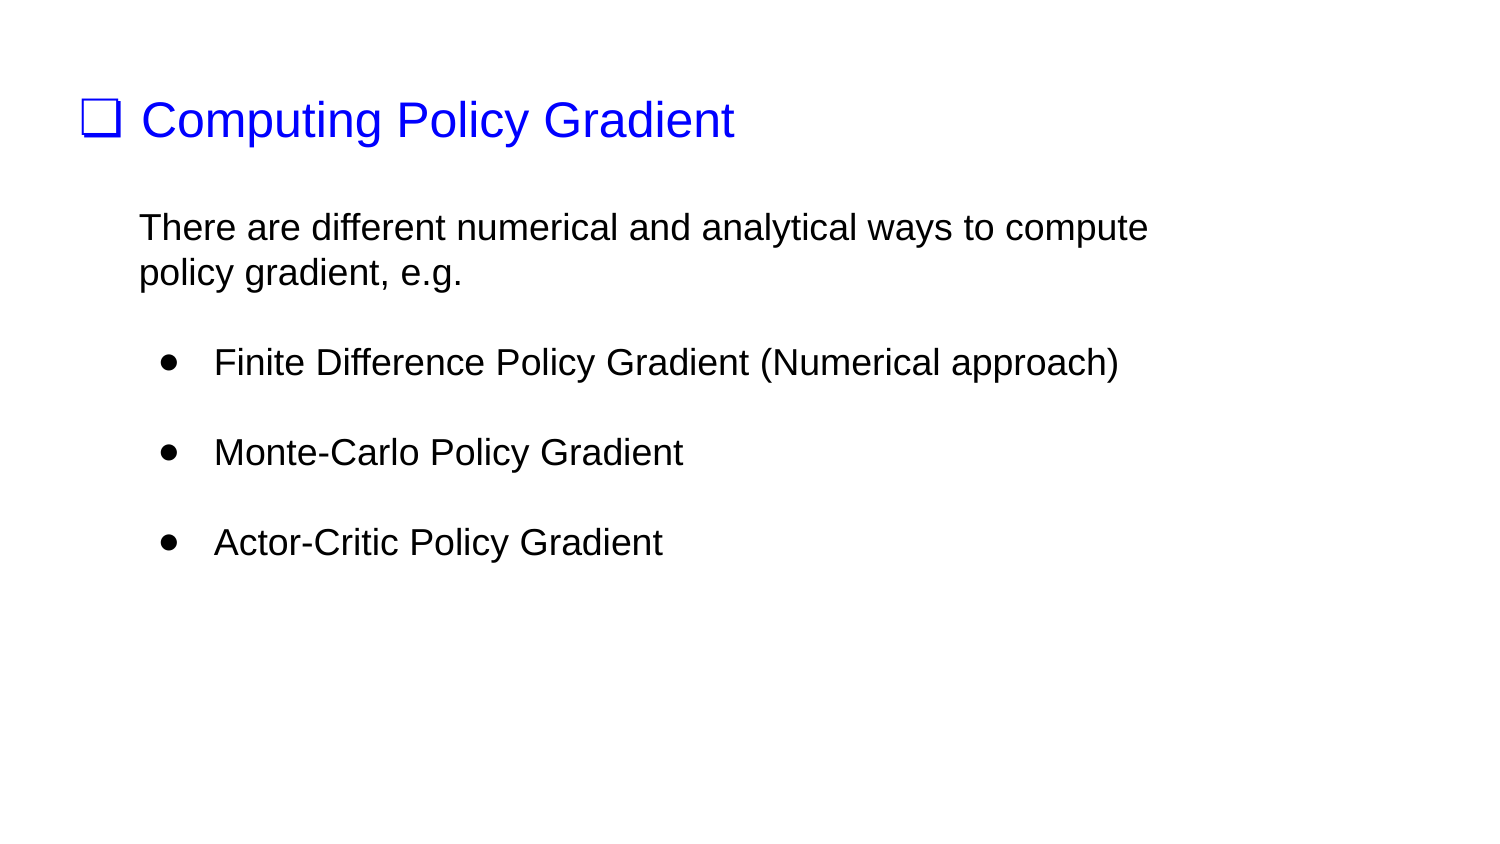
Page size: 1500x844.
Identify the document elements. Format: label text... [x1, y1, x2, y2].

text_box There are different numerical and analytical ways to compute policy gradient, e.g. Finite Difference Policy Gradient (Numerical approach) Monte-Carlo Policy Gradient Actor-Critic Policy Gradient [123, 187, 1203, 605]
title Computing Policy Gradient [51, 72, 1449, 167]
